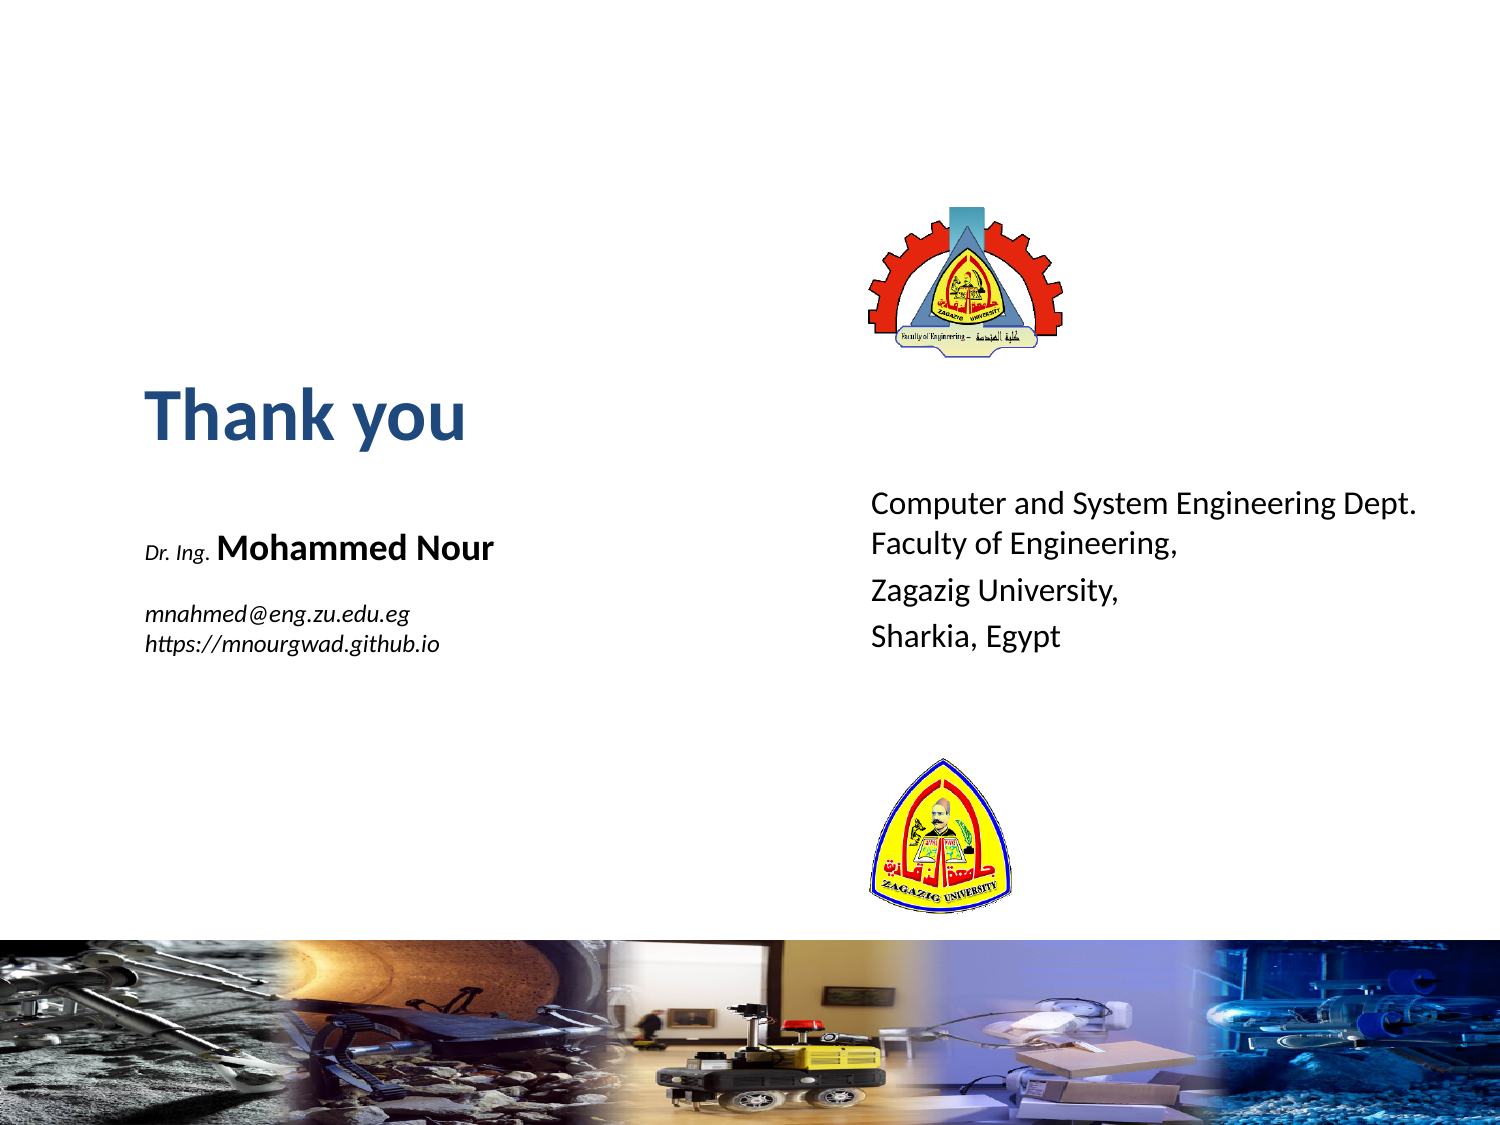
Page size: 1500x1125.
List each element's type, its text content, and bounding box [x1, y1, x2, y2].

picture [0, 940, 1500, 1125]
subtitle Computer and System Engineering Dept. Faculty of Engineering, Zagazig University, Sharkia, Egypt [856, 466, 1459, 670]
picture [868, 758, 1012, 914]
title Thank you [129, 347, 683, 475]
text_box Dr. Ing. Mohammed Nour mnahmed@eng.zu.edu.eg https://mnourgwad.github.io [130, 515, 609, 695]
picture [868, 207, 1063, 358]
